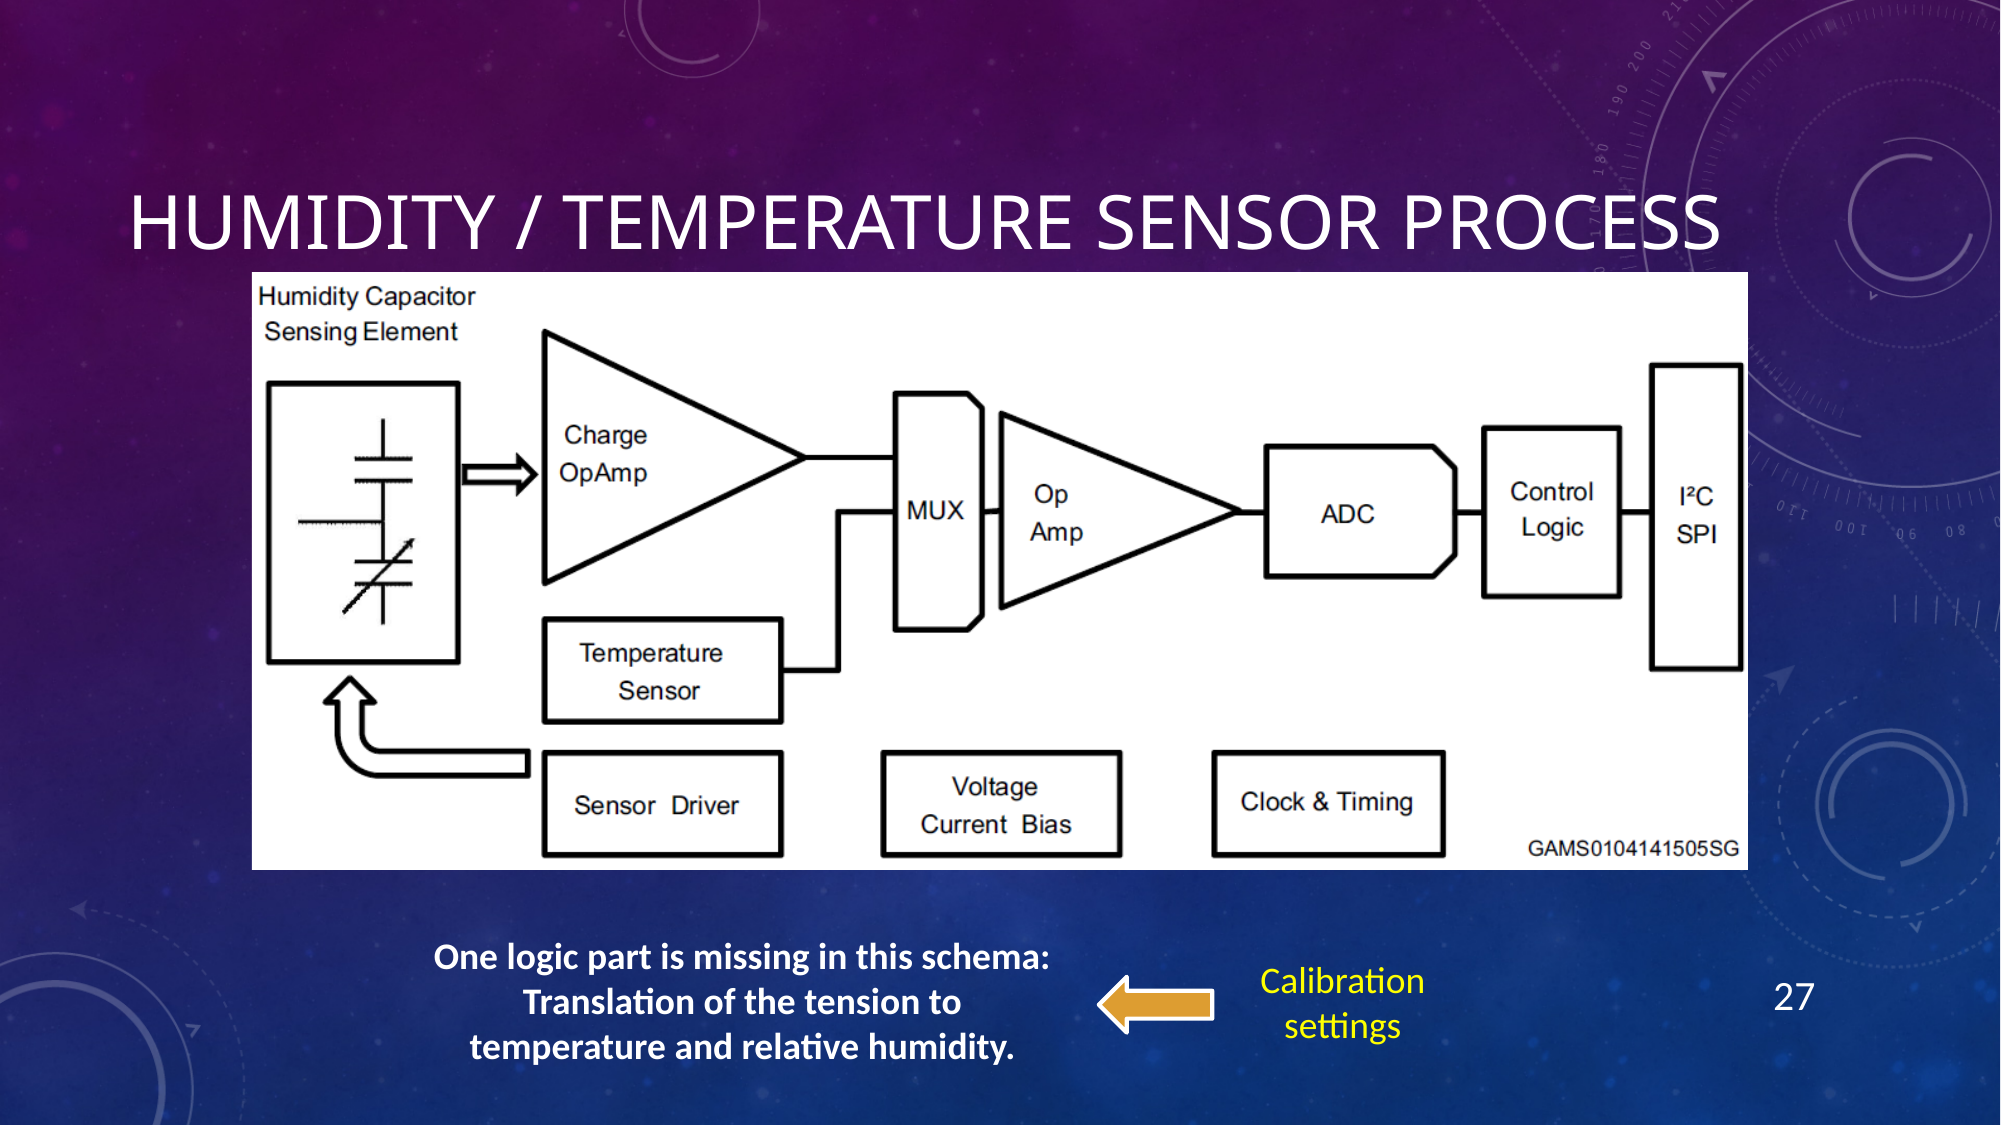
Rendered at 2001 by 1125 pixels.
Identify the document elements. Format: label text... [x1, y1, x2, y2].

text_box Calibration settings [1234, 948, 1452, 1054]
picture [0, 0, 2001, 1125]
text_box [1096, 974, 1215, 1035]
title Humidity / temperature sensor process [112, 99, 1775, 339]
text_box One logic part is missing in this schema: Translation of the tension to temperature and relative humidity. [409, 925, 1077, 1075]
slide_number 27 [1740, 963, 1831, 1025]
